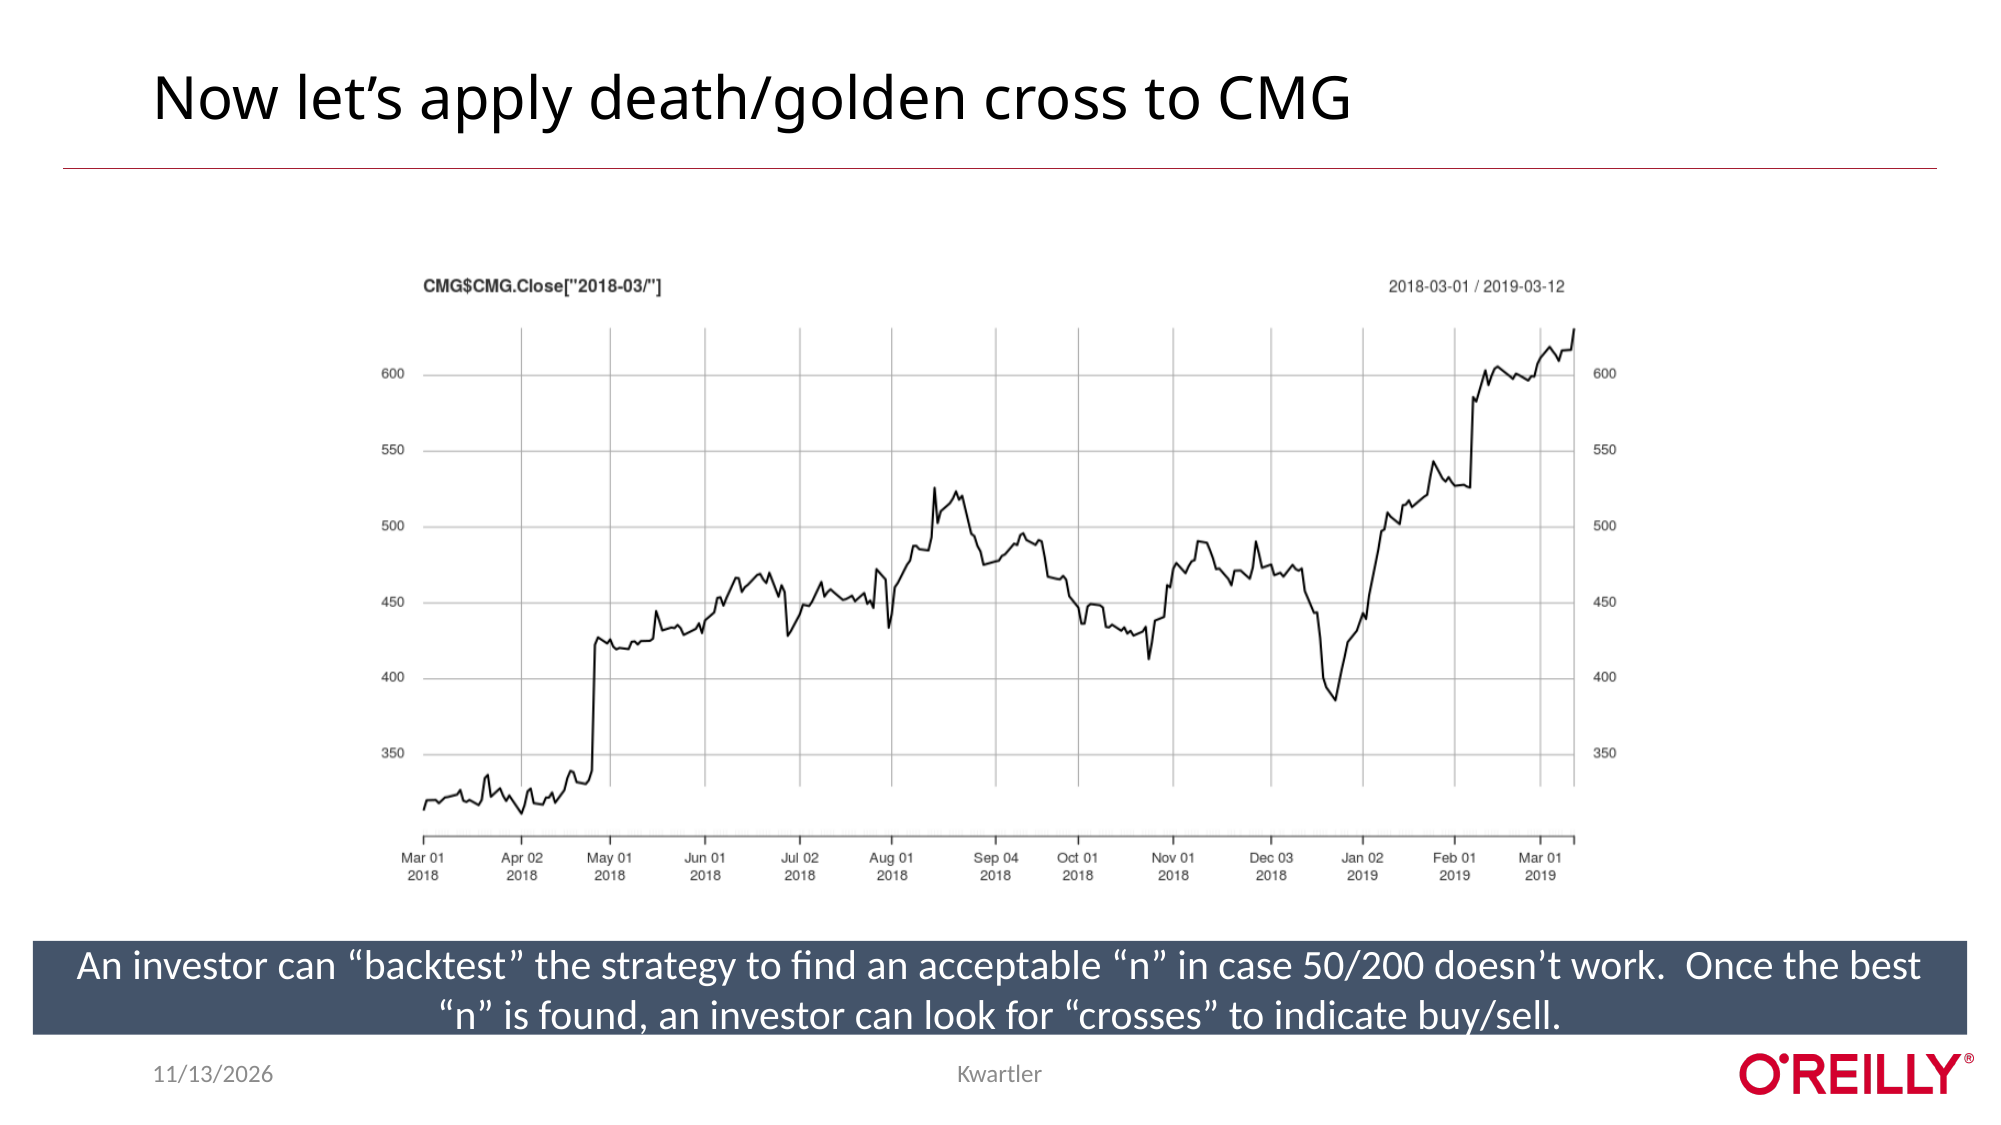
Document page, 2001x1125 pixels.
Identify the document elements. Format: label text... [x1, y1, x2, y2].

text_box An investor can “backtest” the strategy to find an acceptable “n” in case 50/200 doesn’t work. Once the best “n” is found, an investor can look for “crosses” to indicate buy/sell. [32, 940, 1968, 1036]
title Now let’s apply death/golden cross to CMG [137, 59, 1863, 142]
picture [366, 237, 1634, 888]
footer Kwartler [662, 1042, 1338, 1103]
picture [1737, 1050, 1975, 1096]
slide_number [137, 1042, 588, 1103]
